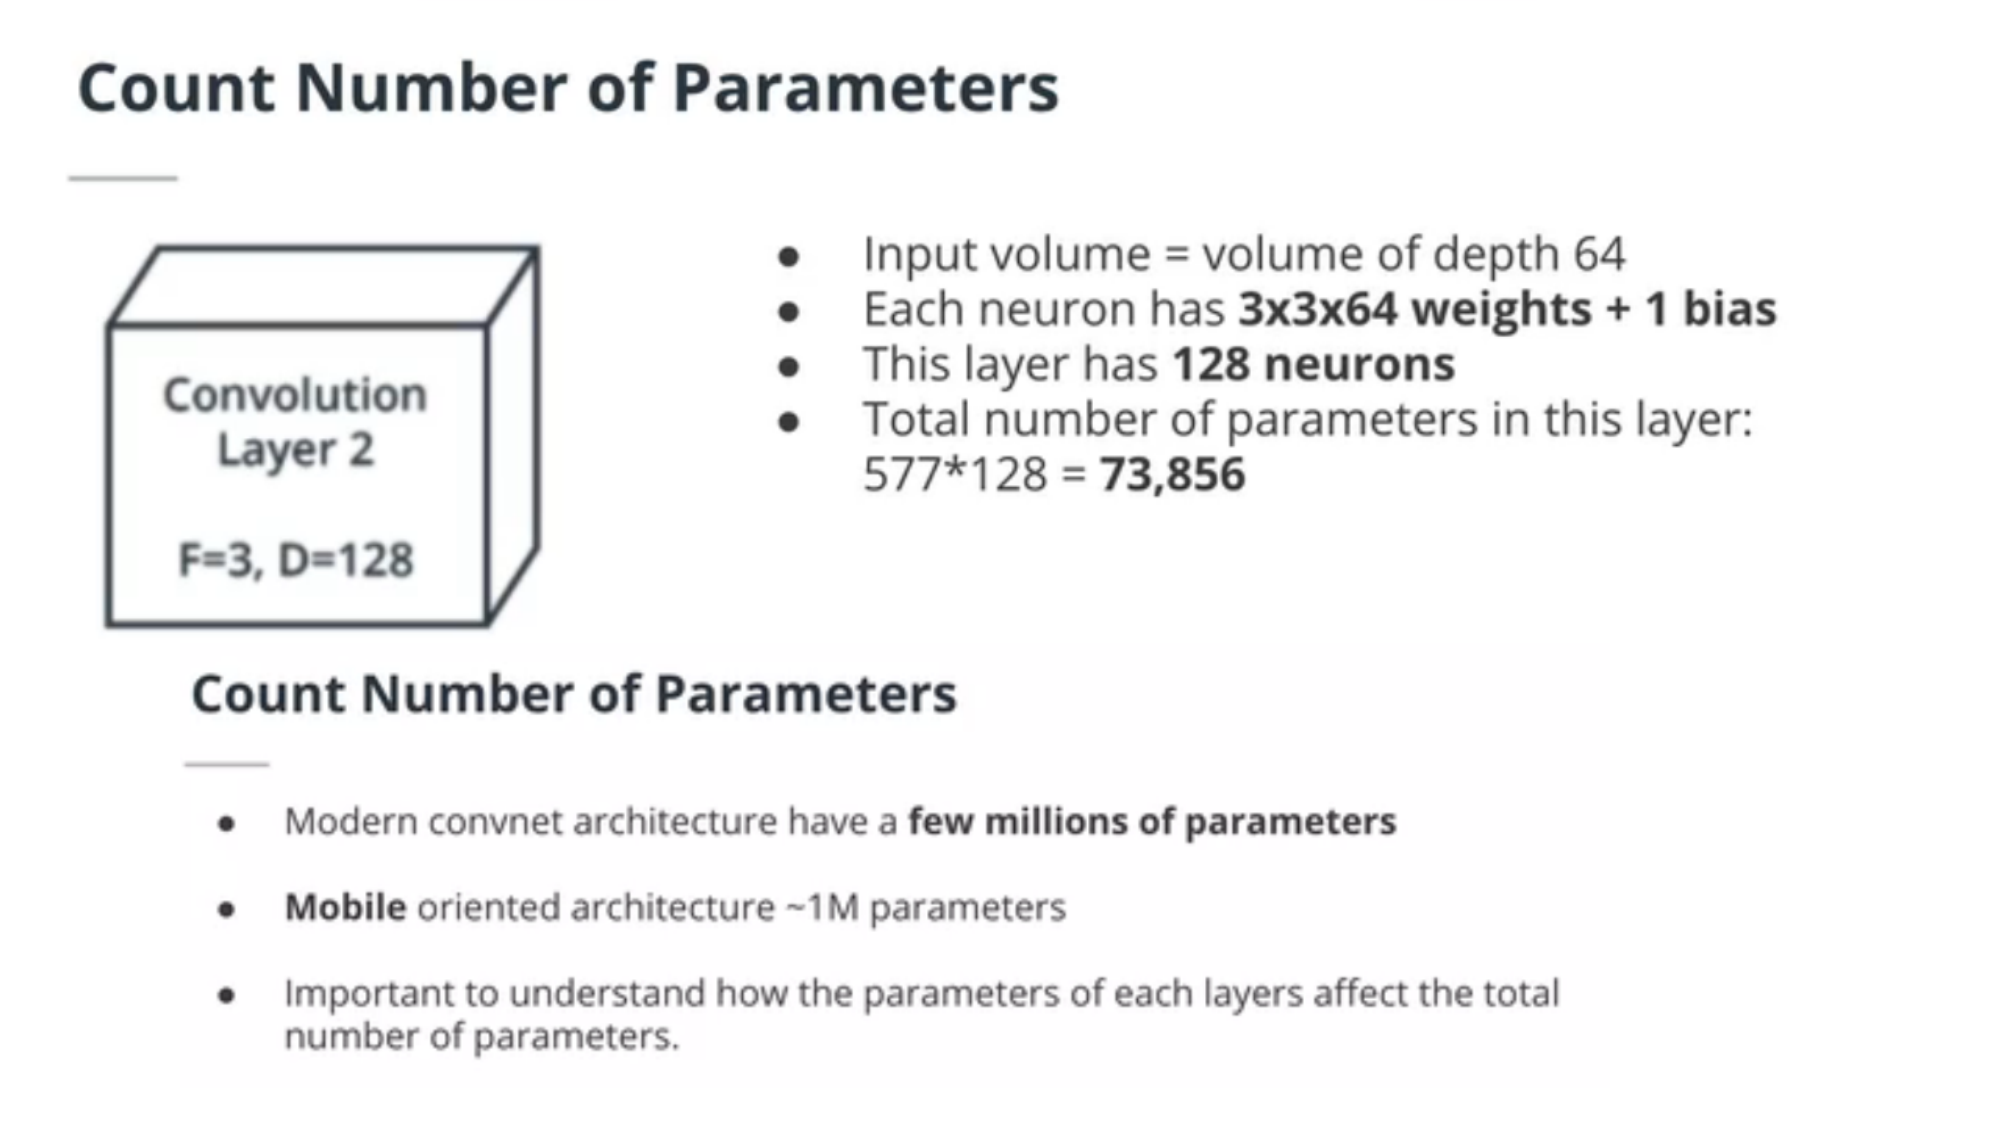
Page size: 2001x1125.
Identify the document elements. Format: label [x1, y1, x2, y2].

picture [63, 0, 1887, 1088]
